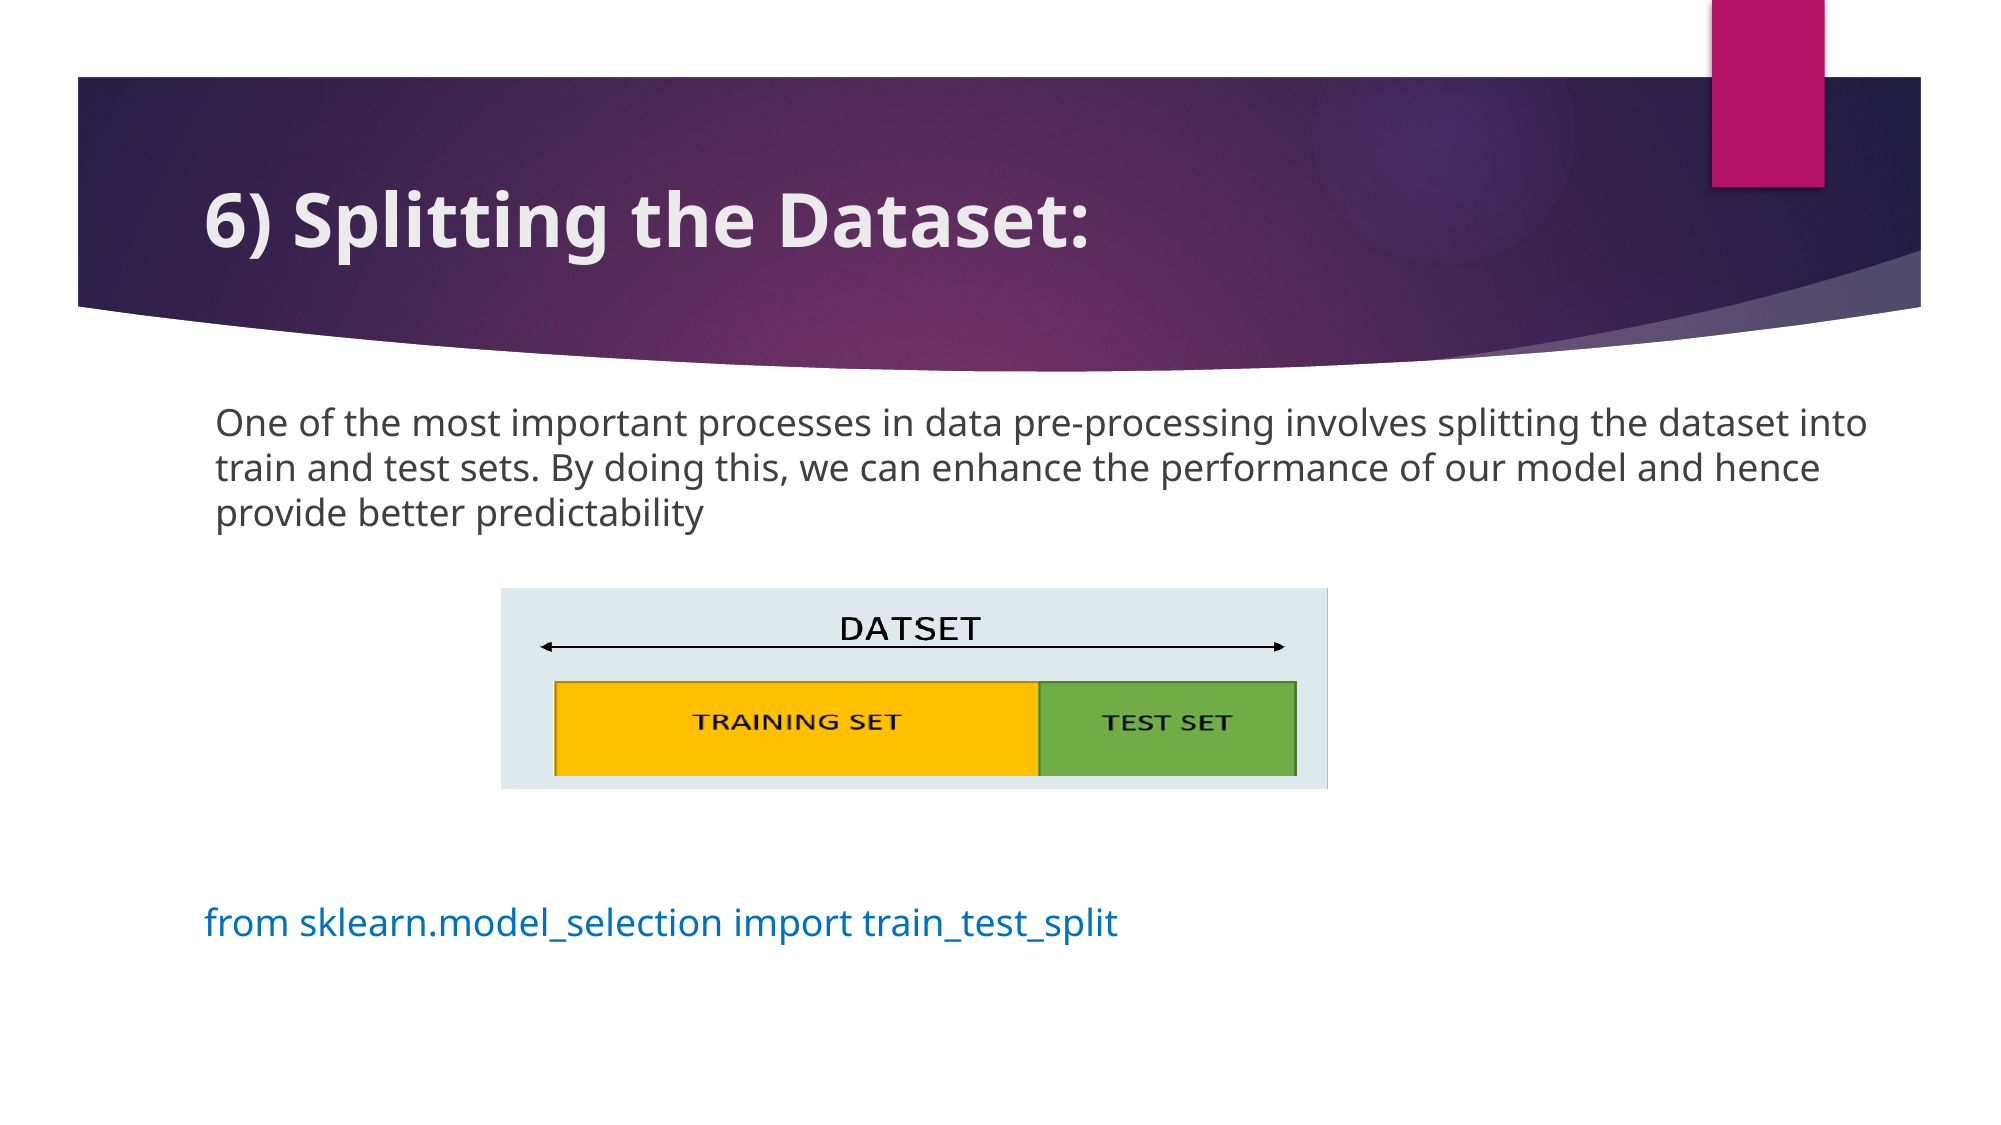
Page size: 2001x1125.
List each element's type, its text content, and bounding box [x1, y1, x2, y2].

text_box from sklearn.model_selection import train_test_split [189, 891, 1190, 951]
title 6) Splitting the Dataset: [189, 159, 1627, 276]
picture [500, 588, 1328, 789]
list One of the most important processes in data pre-processing involves splitting the dataset into train and test sets. By doing this, we can enhance the performance of our model and hence provide better predictability [199, 391, 1903, 952]
